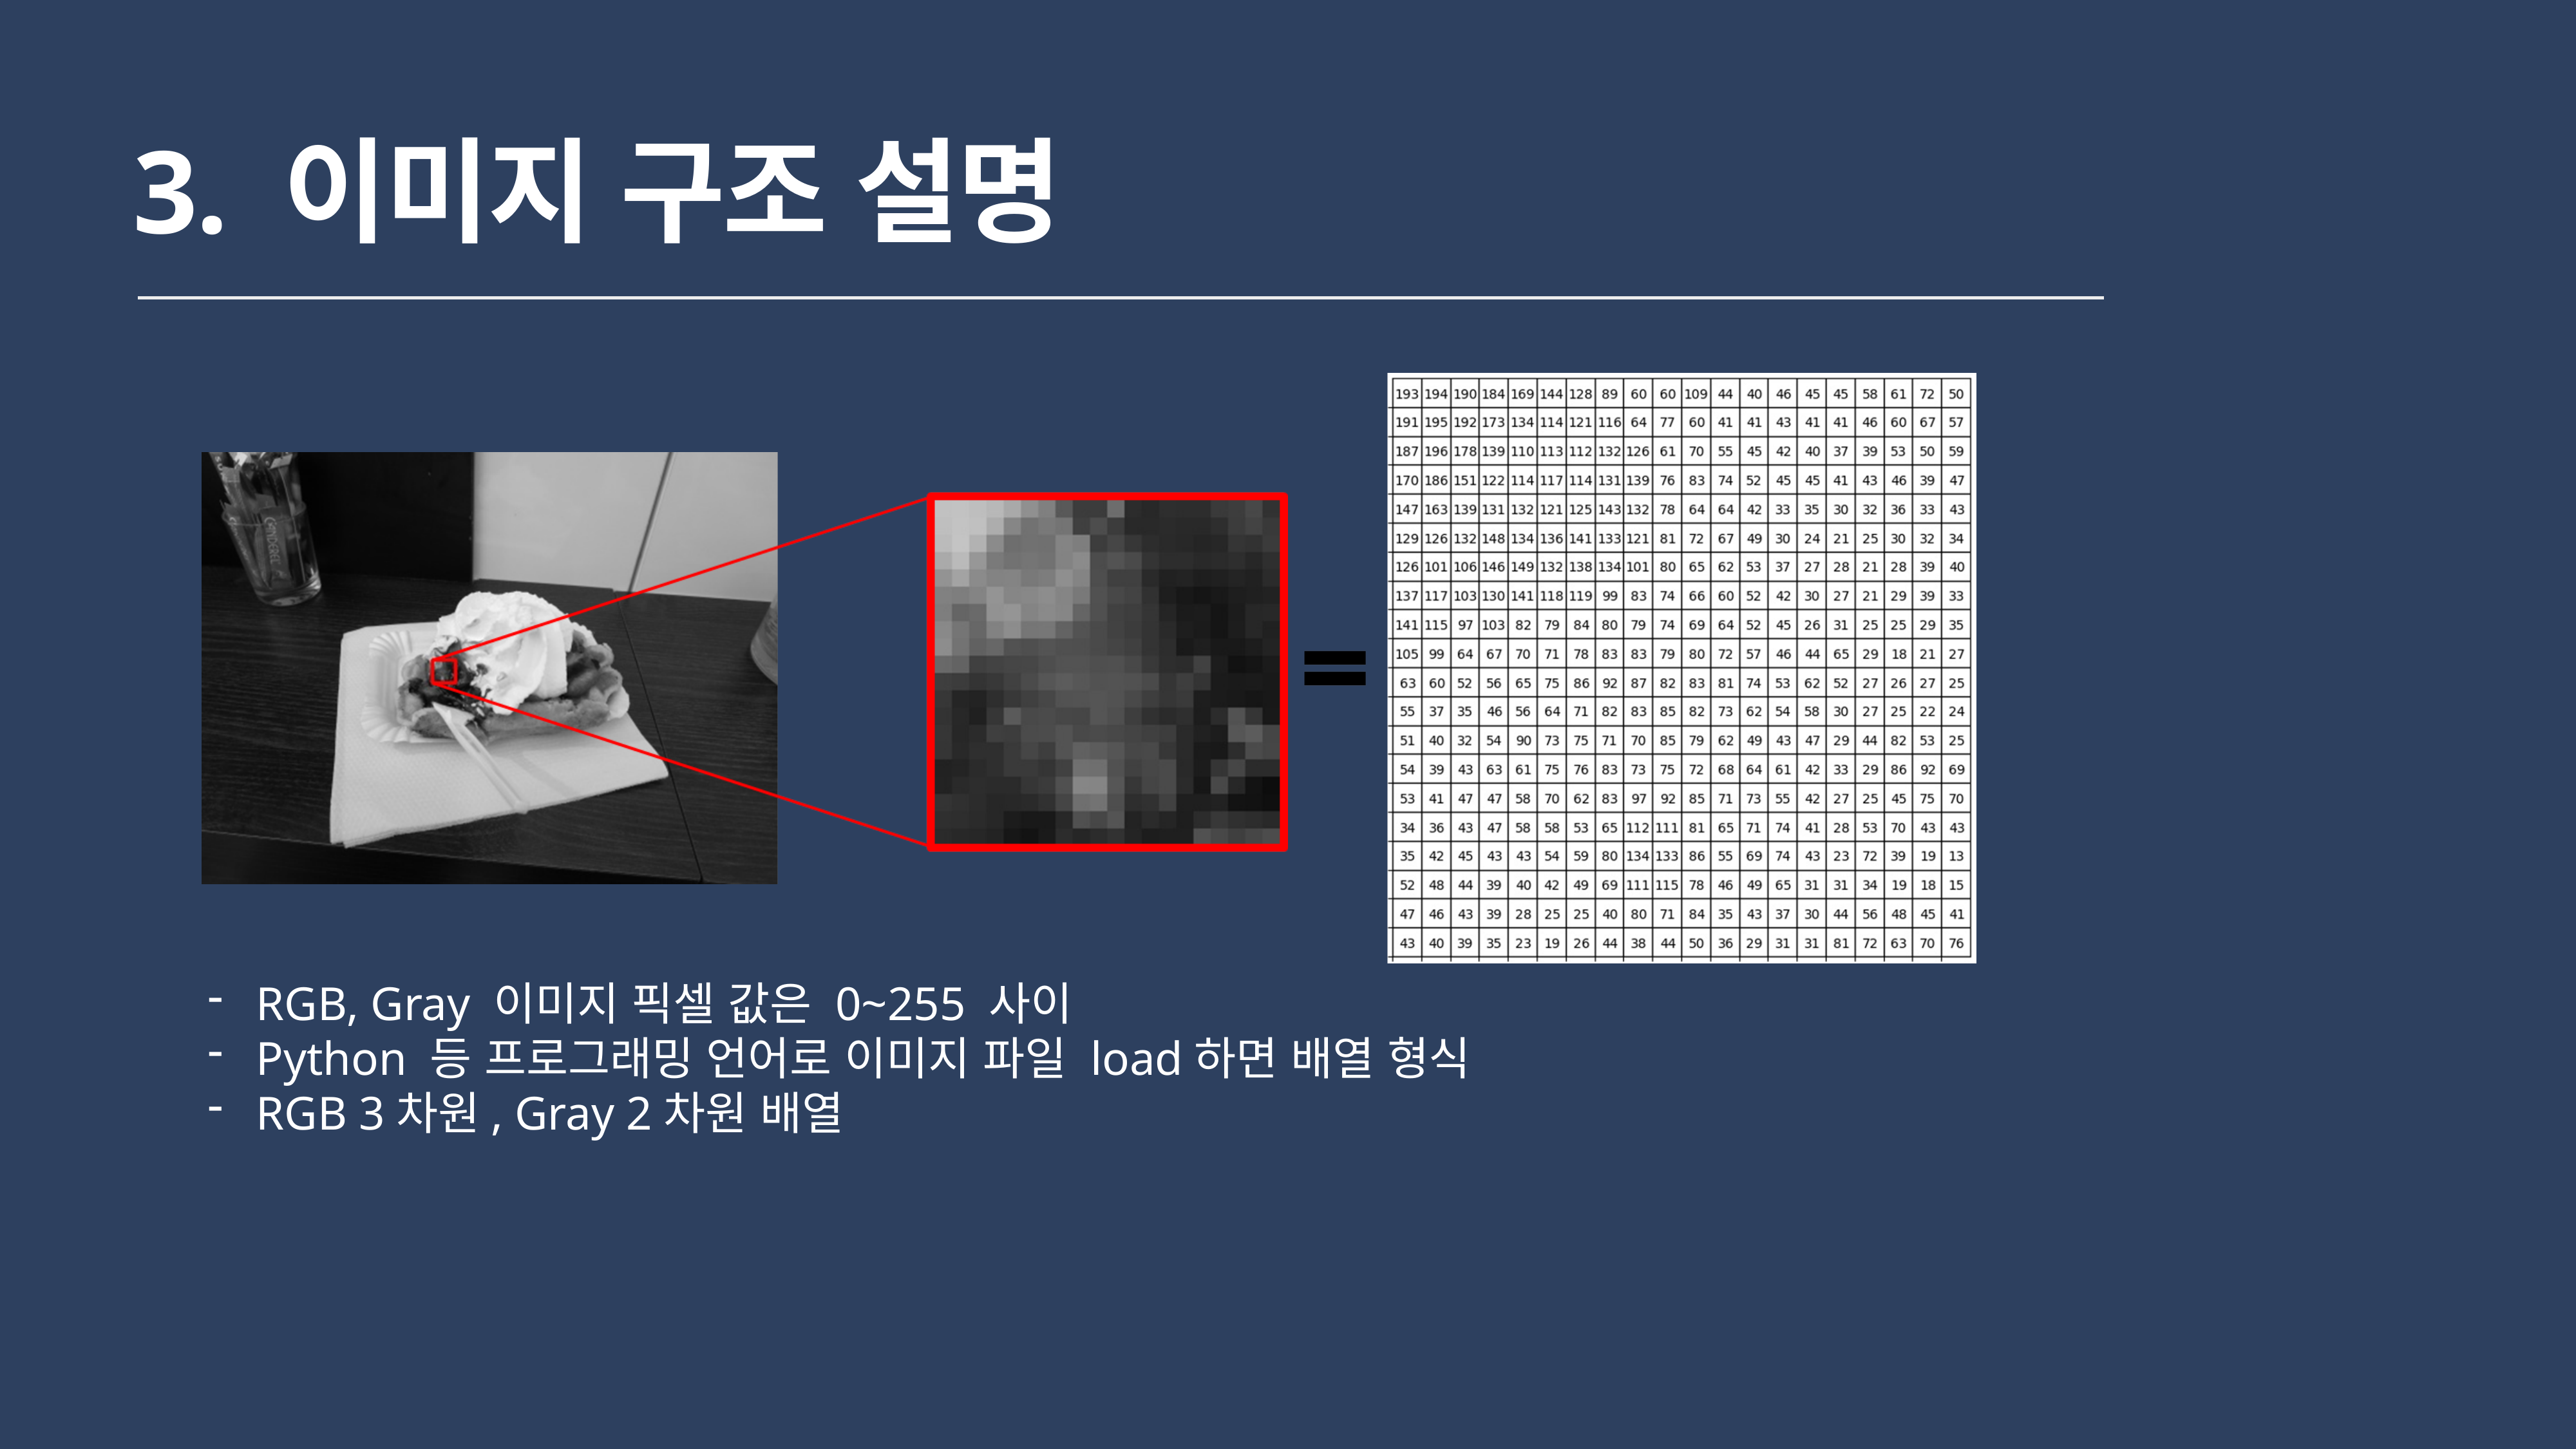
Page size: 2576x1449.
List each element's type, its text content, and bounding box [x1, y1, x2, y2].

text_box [202, 373, 1977, 963]
title 3. 이미지 구조 설명 [127, 140, 2415, 293]
text_box RGB, Gray 이미지 픽셀 값은 0~255 사이 Python 등 프로그래밍 언어로 이미지 파일 load하면 배열 형식 RGB 3차원, Gray 2차원 배열 [202, 969, 2104, 1144]
